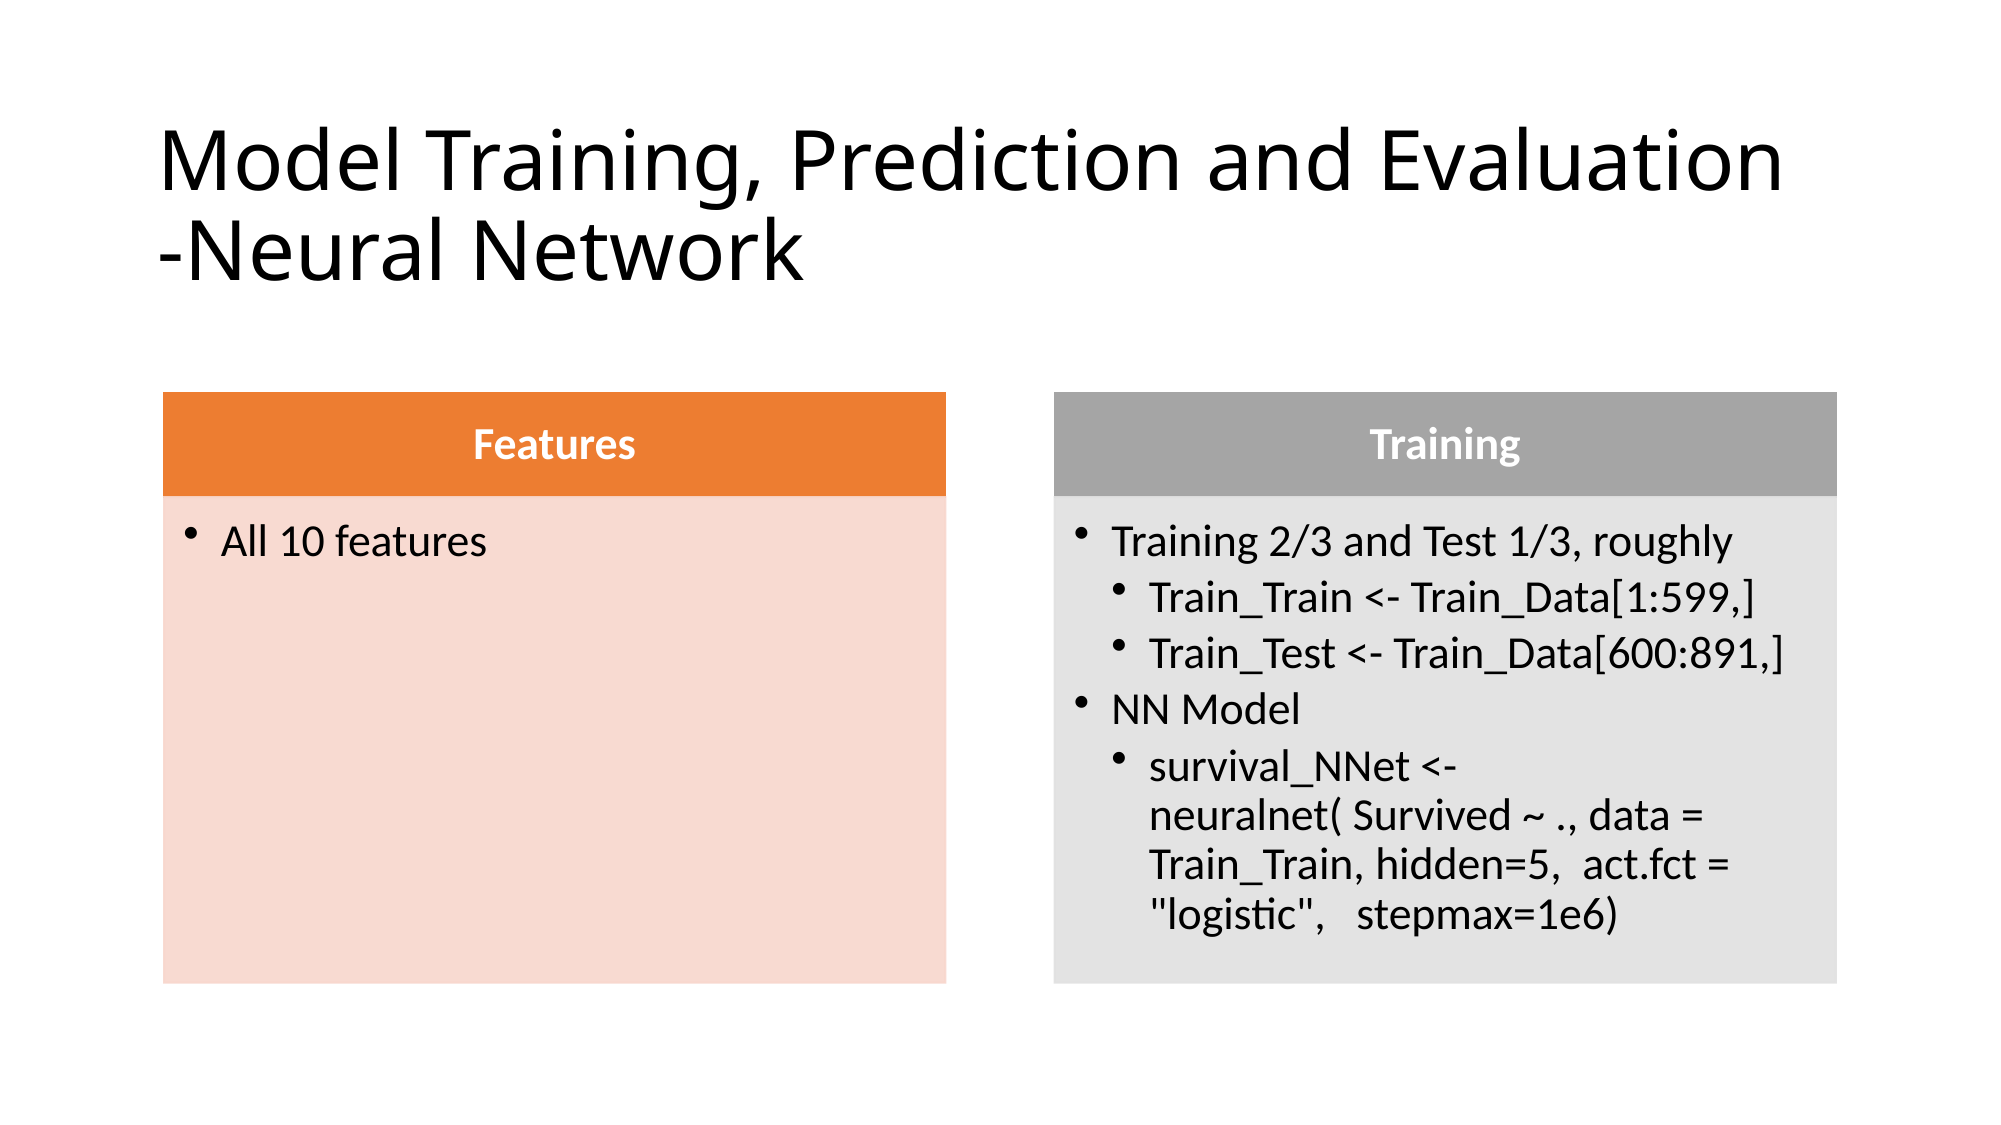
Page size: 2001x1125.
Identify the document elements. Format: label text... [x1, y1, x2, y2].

title Model Training, Prediction and Evaluation -Neural Network [142, 99, 1858, 317]
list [164, 391, 1836, 985]
